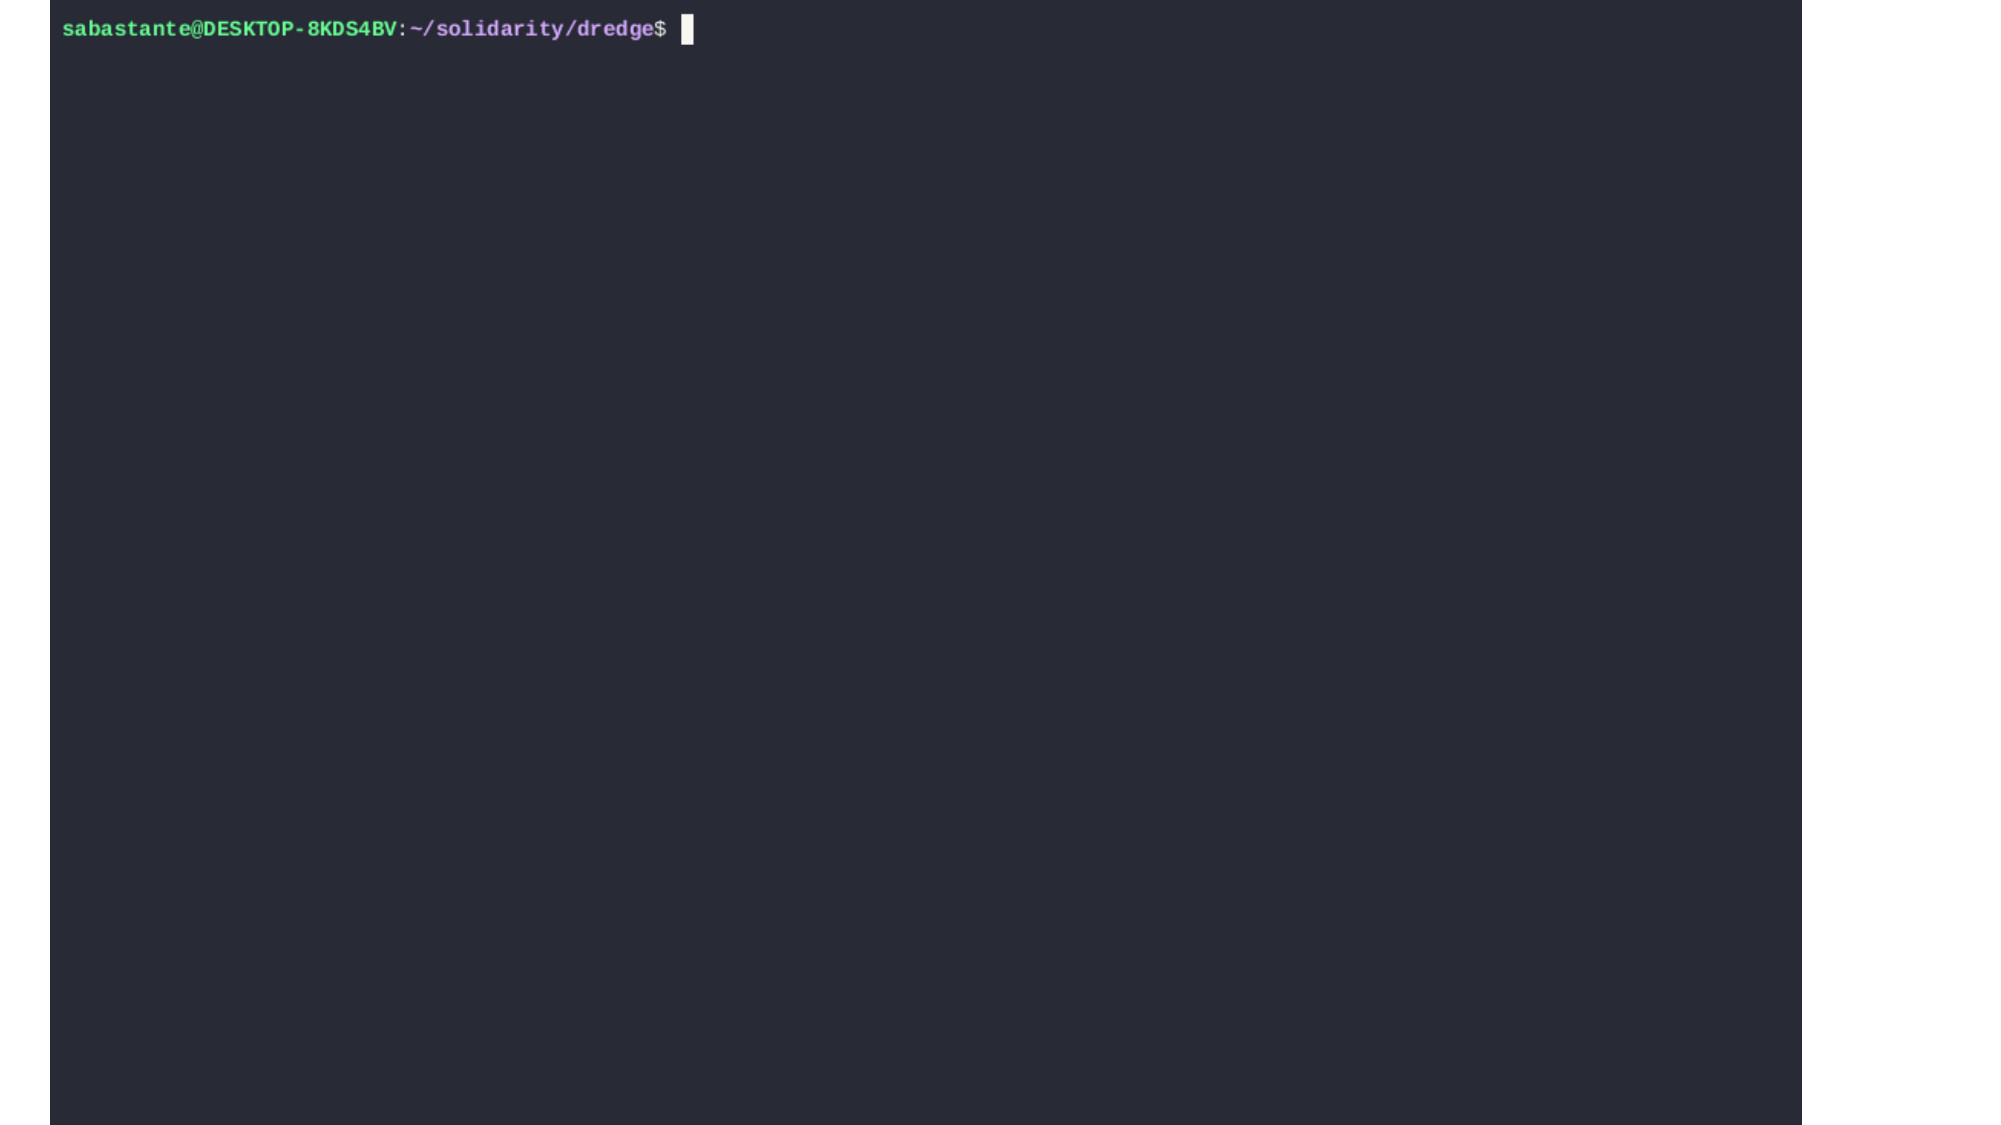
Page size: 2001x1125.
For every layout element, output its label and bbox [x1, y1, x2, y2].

picture [50, 0, 1802, 1125]
